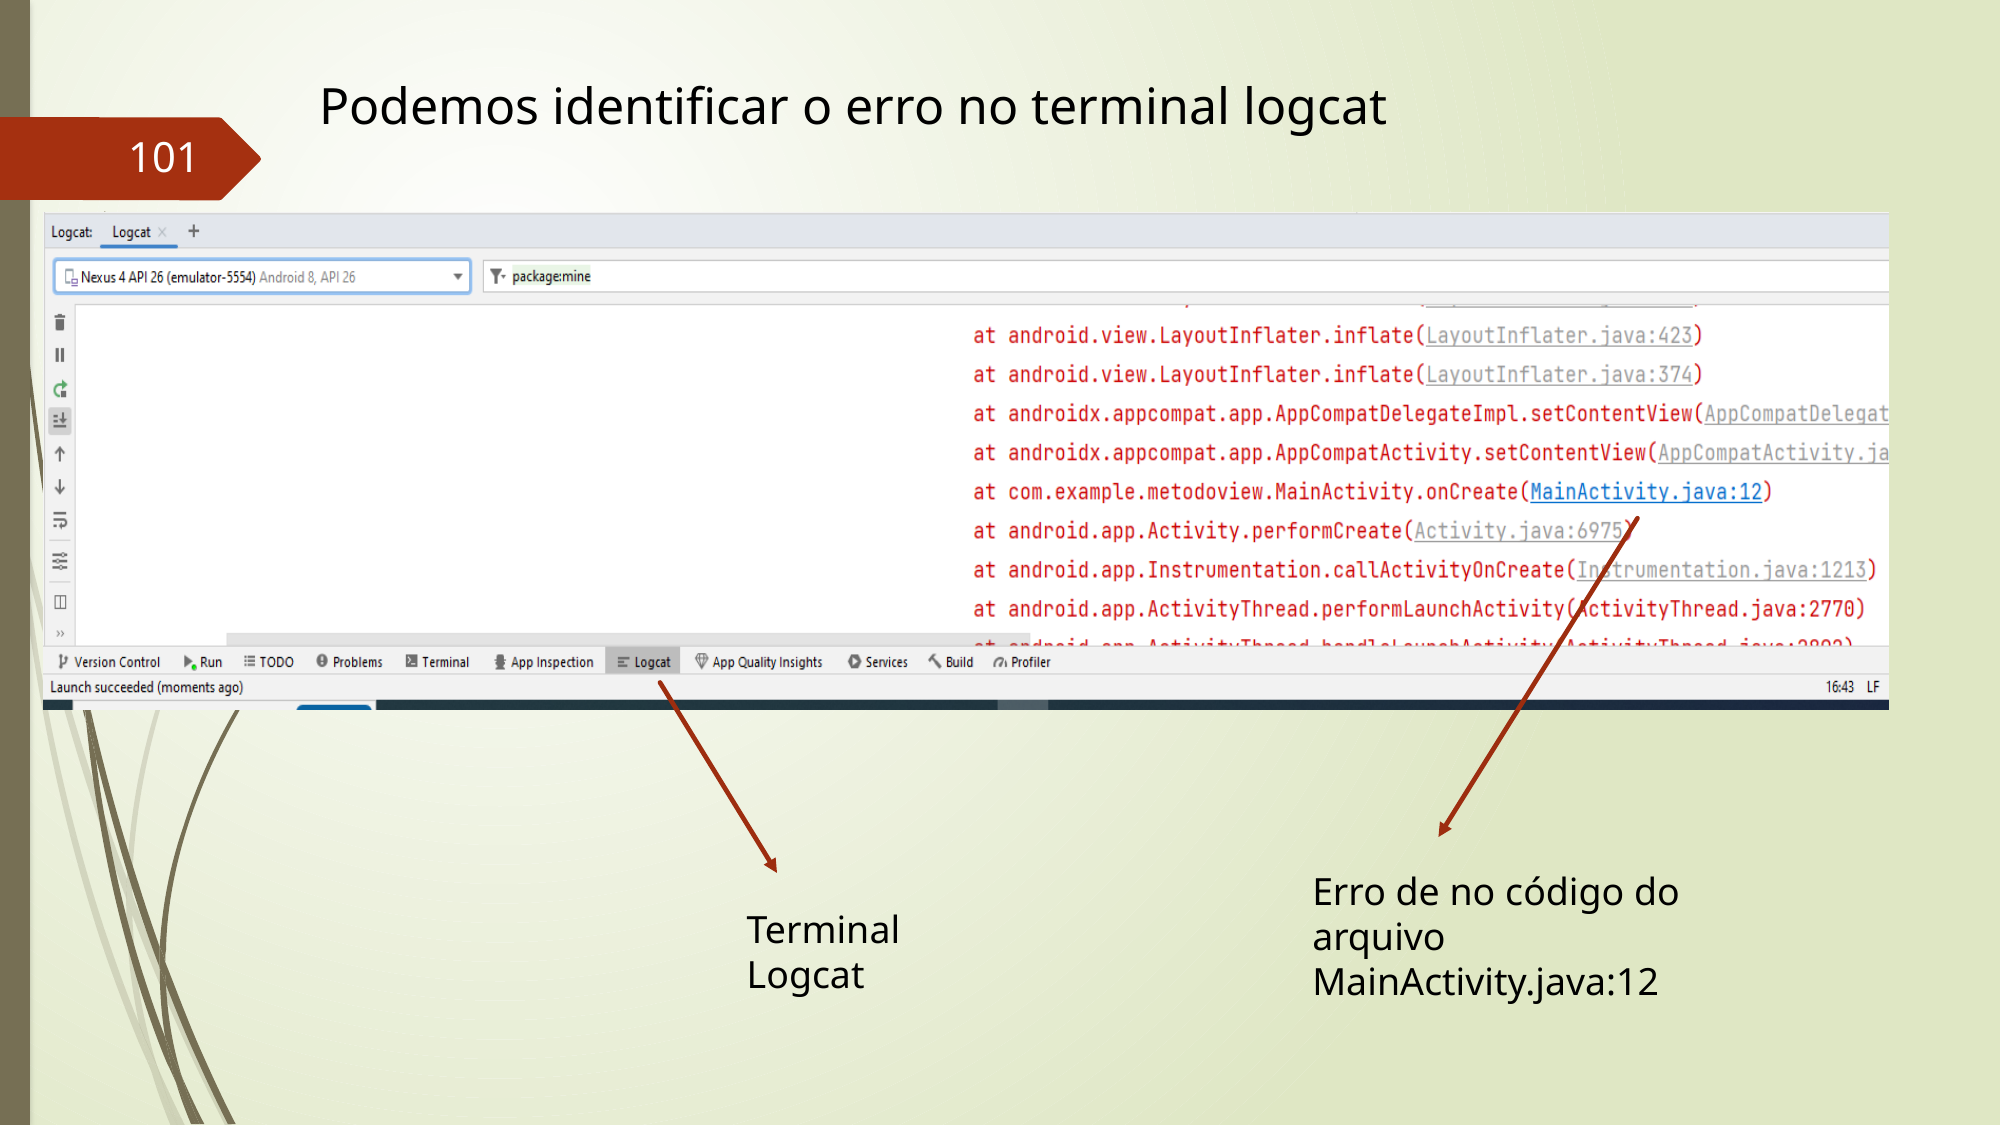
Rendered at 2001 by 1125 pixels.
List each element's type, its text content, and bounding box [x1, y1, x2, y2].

text_box Erro de no código do arquivo MainActivity.java:12 [1297, 860, 1748, 1011]
picture [43, 212, 1889, 710]
text_box Podemos identificar o erro no terminal logcat [304, 67, 1491, 143]
text_box Terminal Logcat [731, 898, 1019, 1004]
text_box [659, 682, 778, 874]
slide_number 101 [87, 129, 216, 190]
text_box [1438, 517, 1638, 838]
